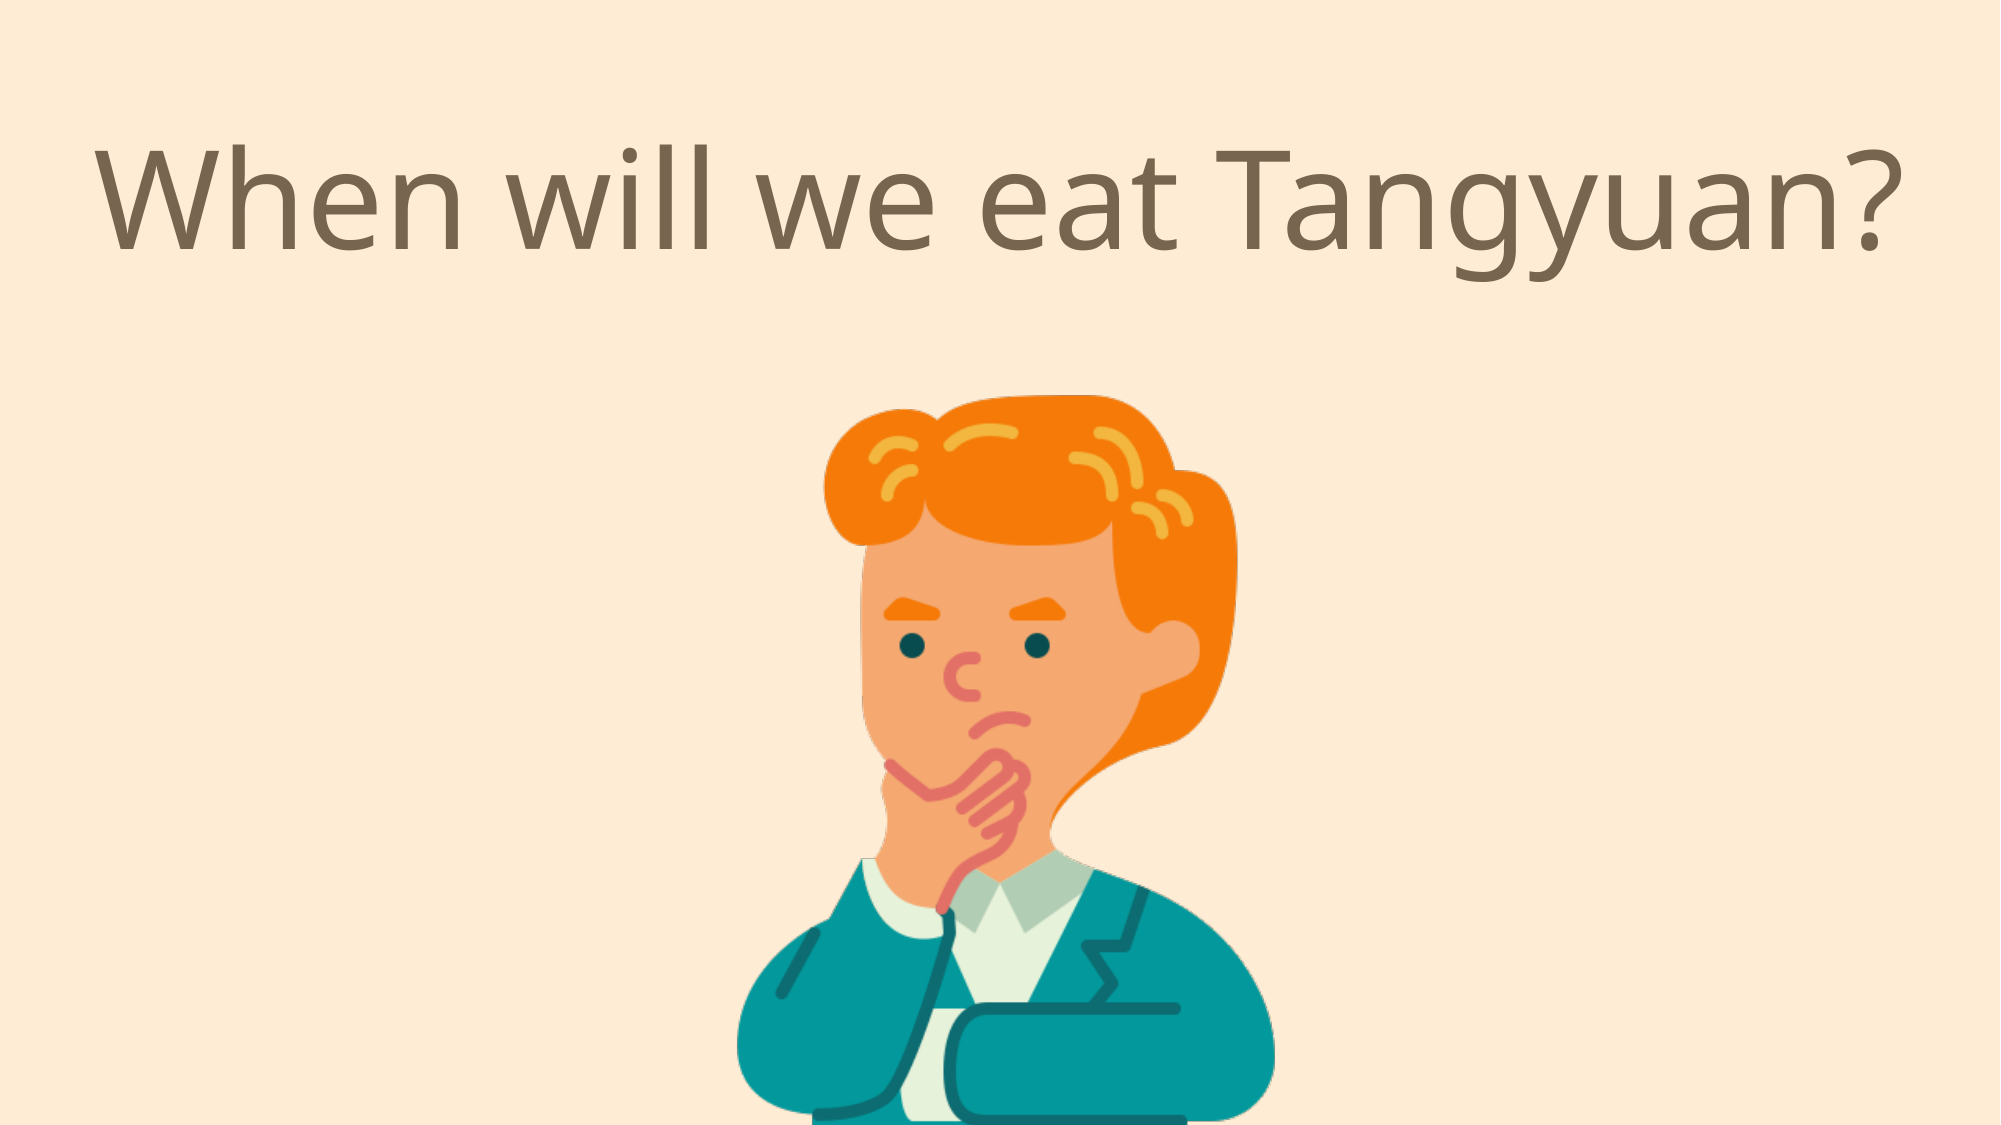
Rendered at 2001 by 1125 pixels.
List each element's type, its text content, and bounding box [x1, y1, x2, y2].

text_box When will we eat Tangyuan? [0, 104, 2000, 284]
picture [599, 358, 1400, 1125]
